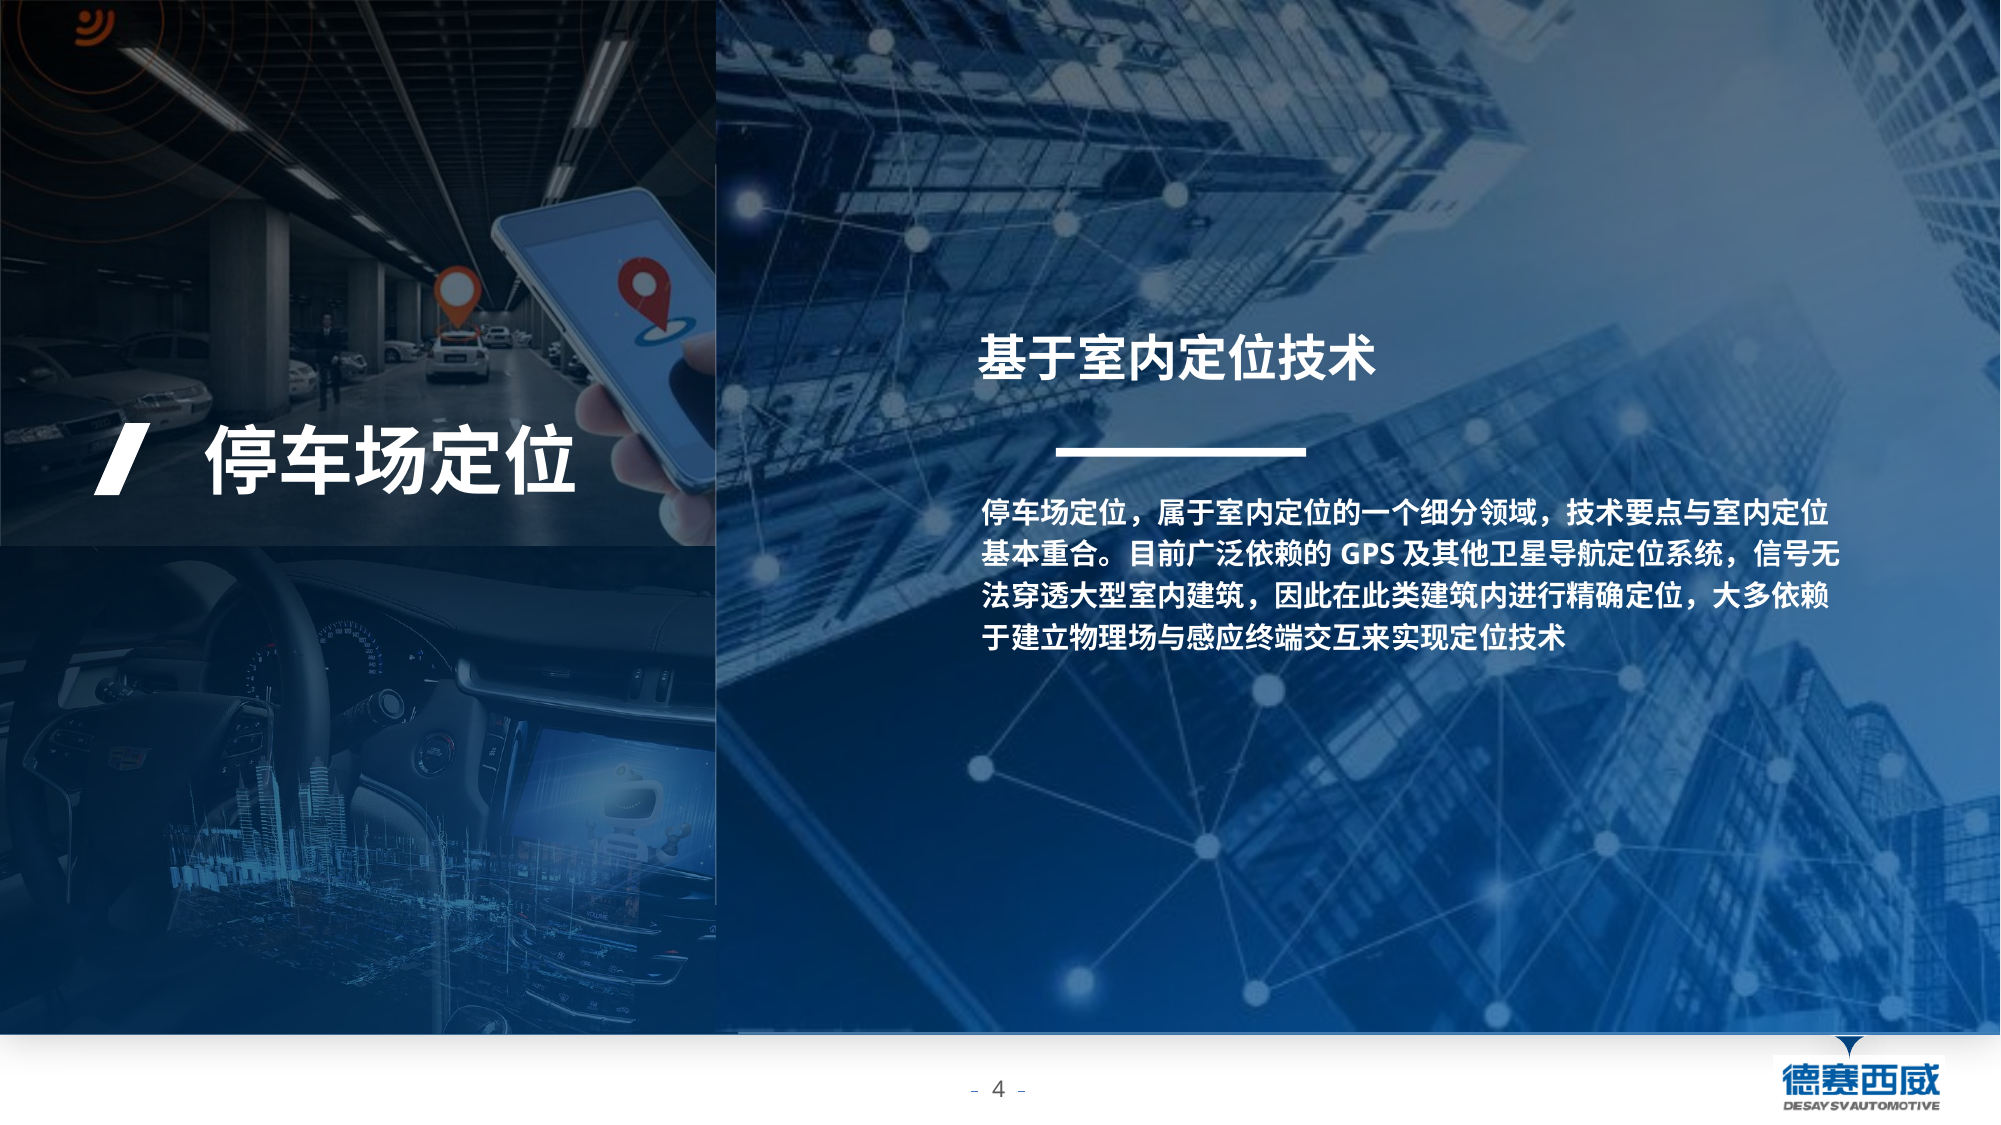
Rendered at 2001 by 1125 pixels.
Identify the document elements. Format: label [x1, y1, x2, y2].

picture [1773, 1055, 1945, 1121]
picture [0, 0, 2000, 1034]
text_box [1834, 1036, 1865, 1060]
